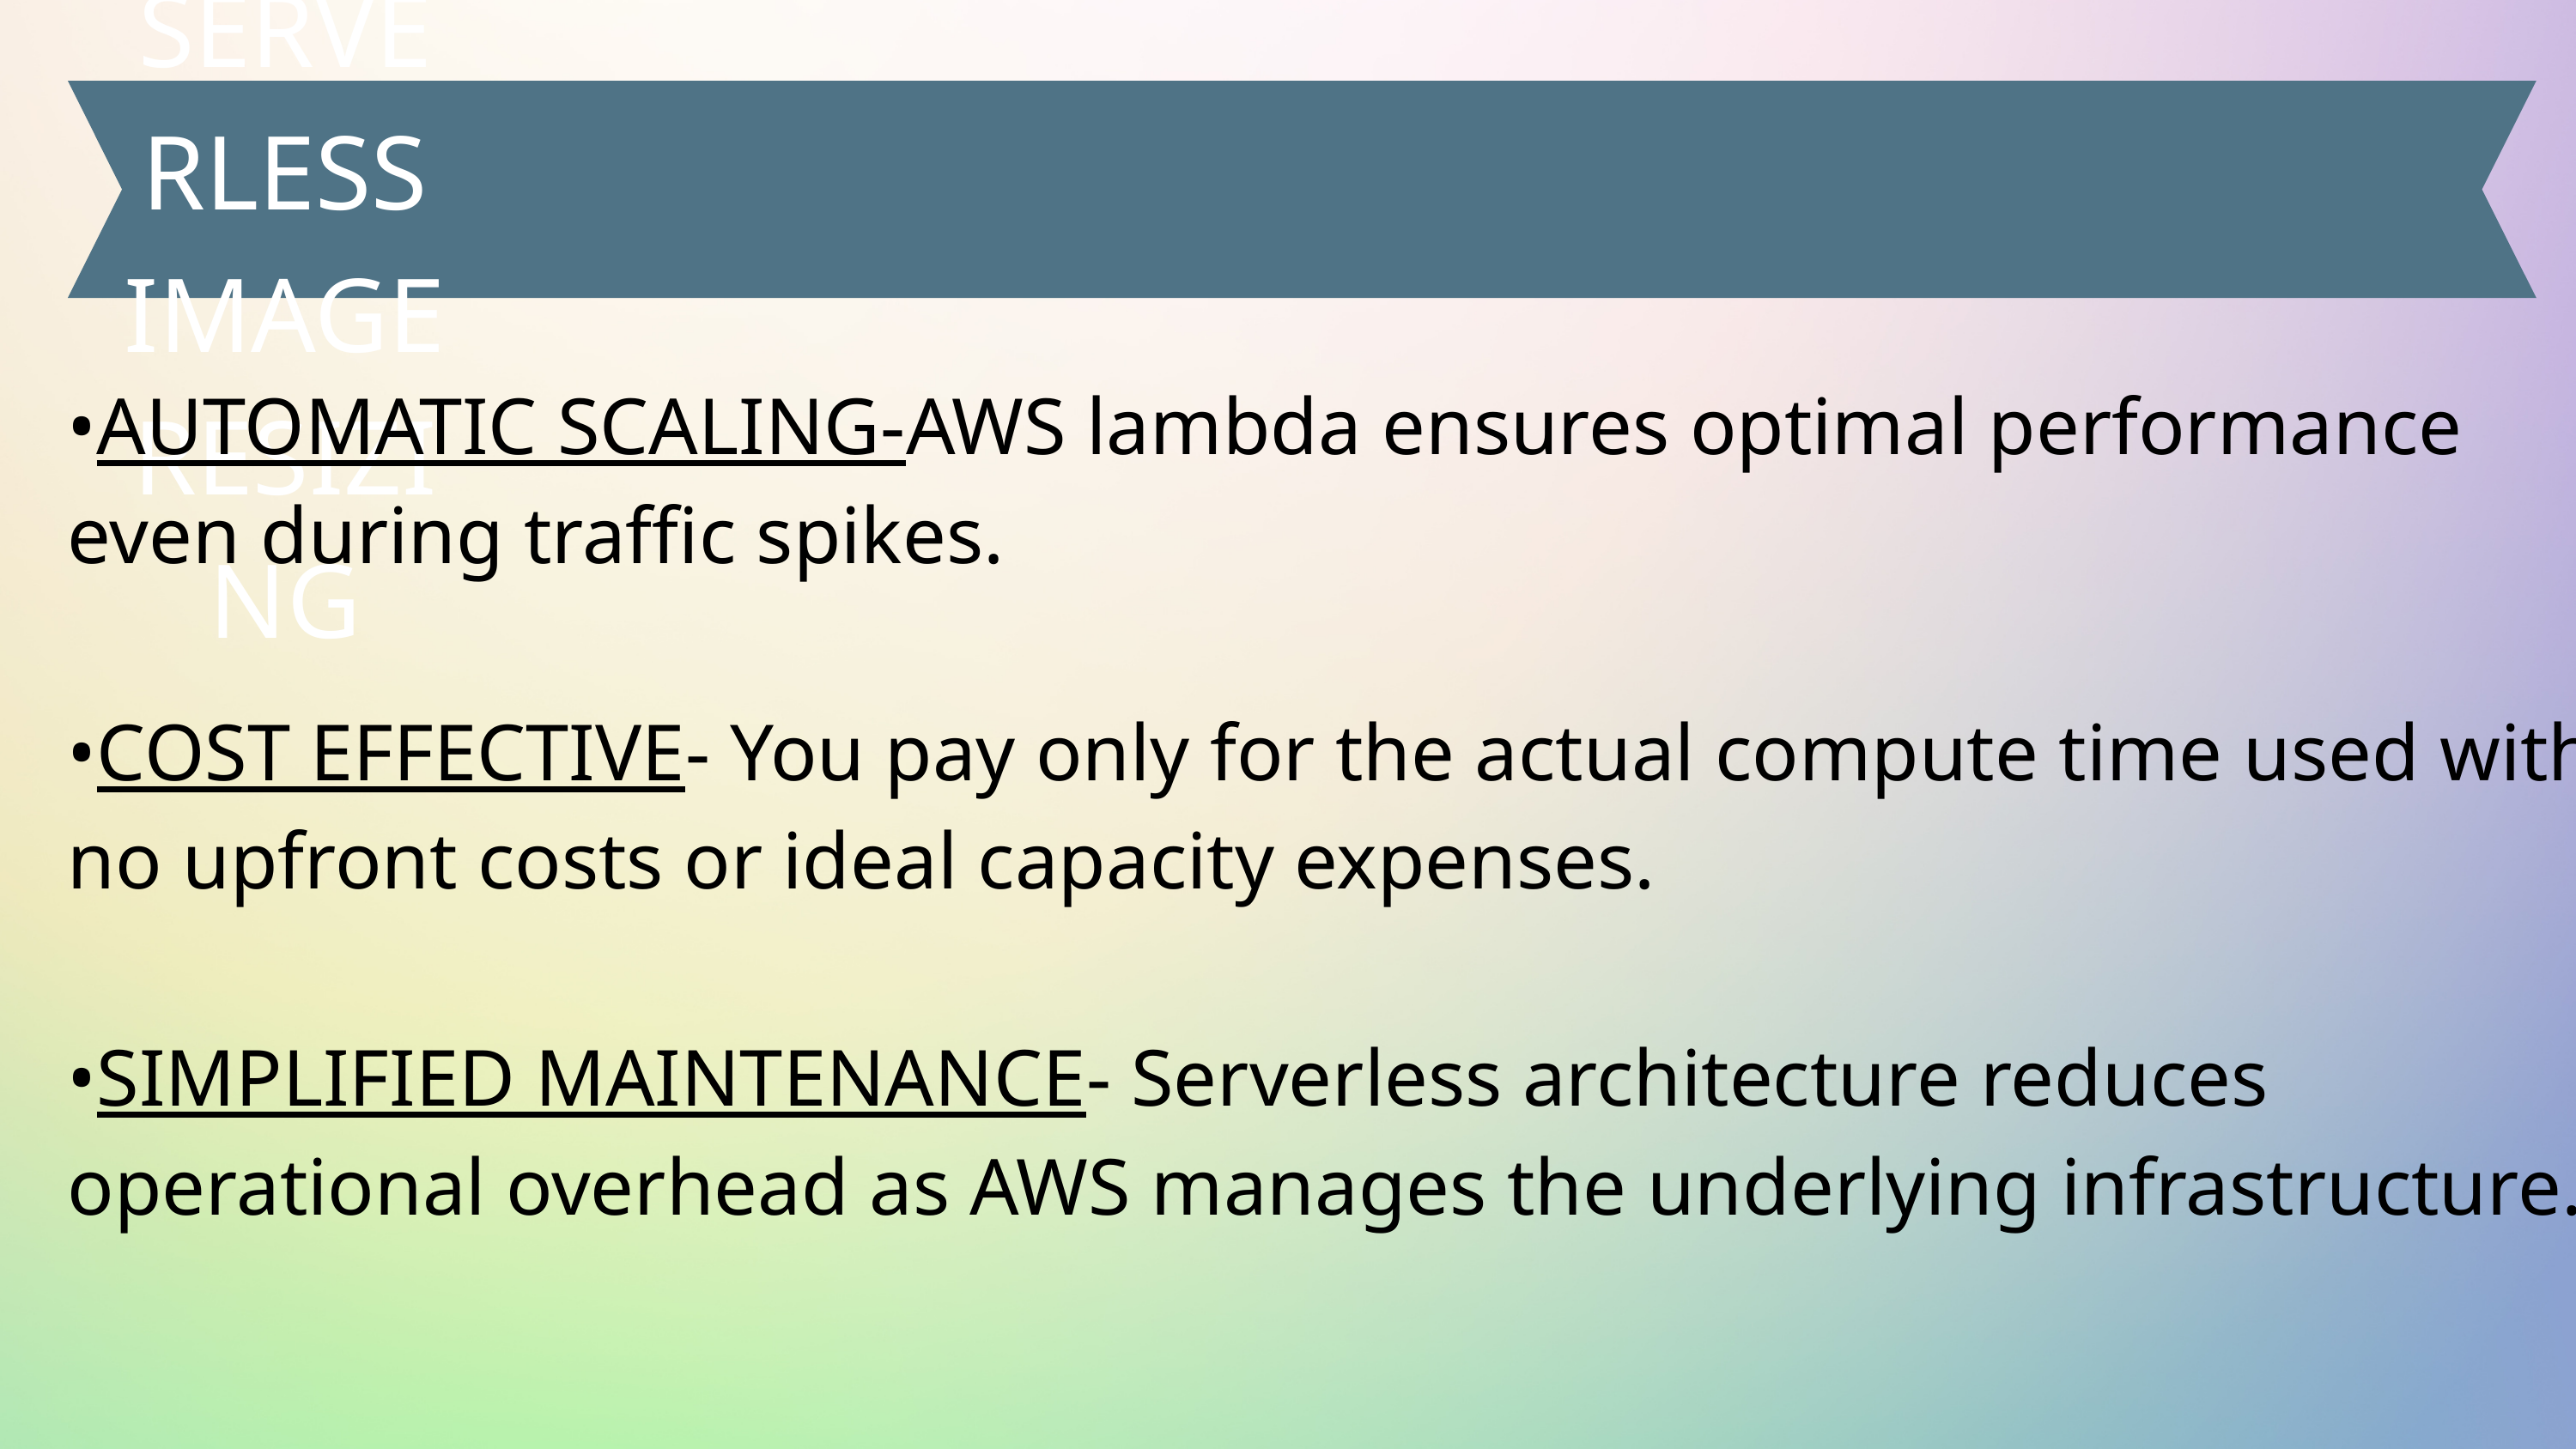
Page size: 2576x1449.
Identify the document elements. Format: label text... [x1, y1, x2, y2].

text_box •AUTOMATIC SCALING-AWS lambda ensures optimal performance even during traffic spikes. •COST EFFECTIVE- You pay only for the actual compute time used with no upfront costs or ideal capacity expenses. •SIMPLIFIED MAINTENANCE- Serverless architecture reduces operational overhead as AWS manages the underlying infrastructure. [67, 361, 2576, 1307]
text_box [0, 0, 2576, 1449]
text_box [67, 80, 2537, 299]
